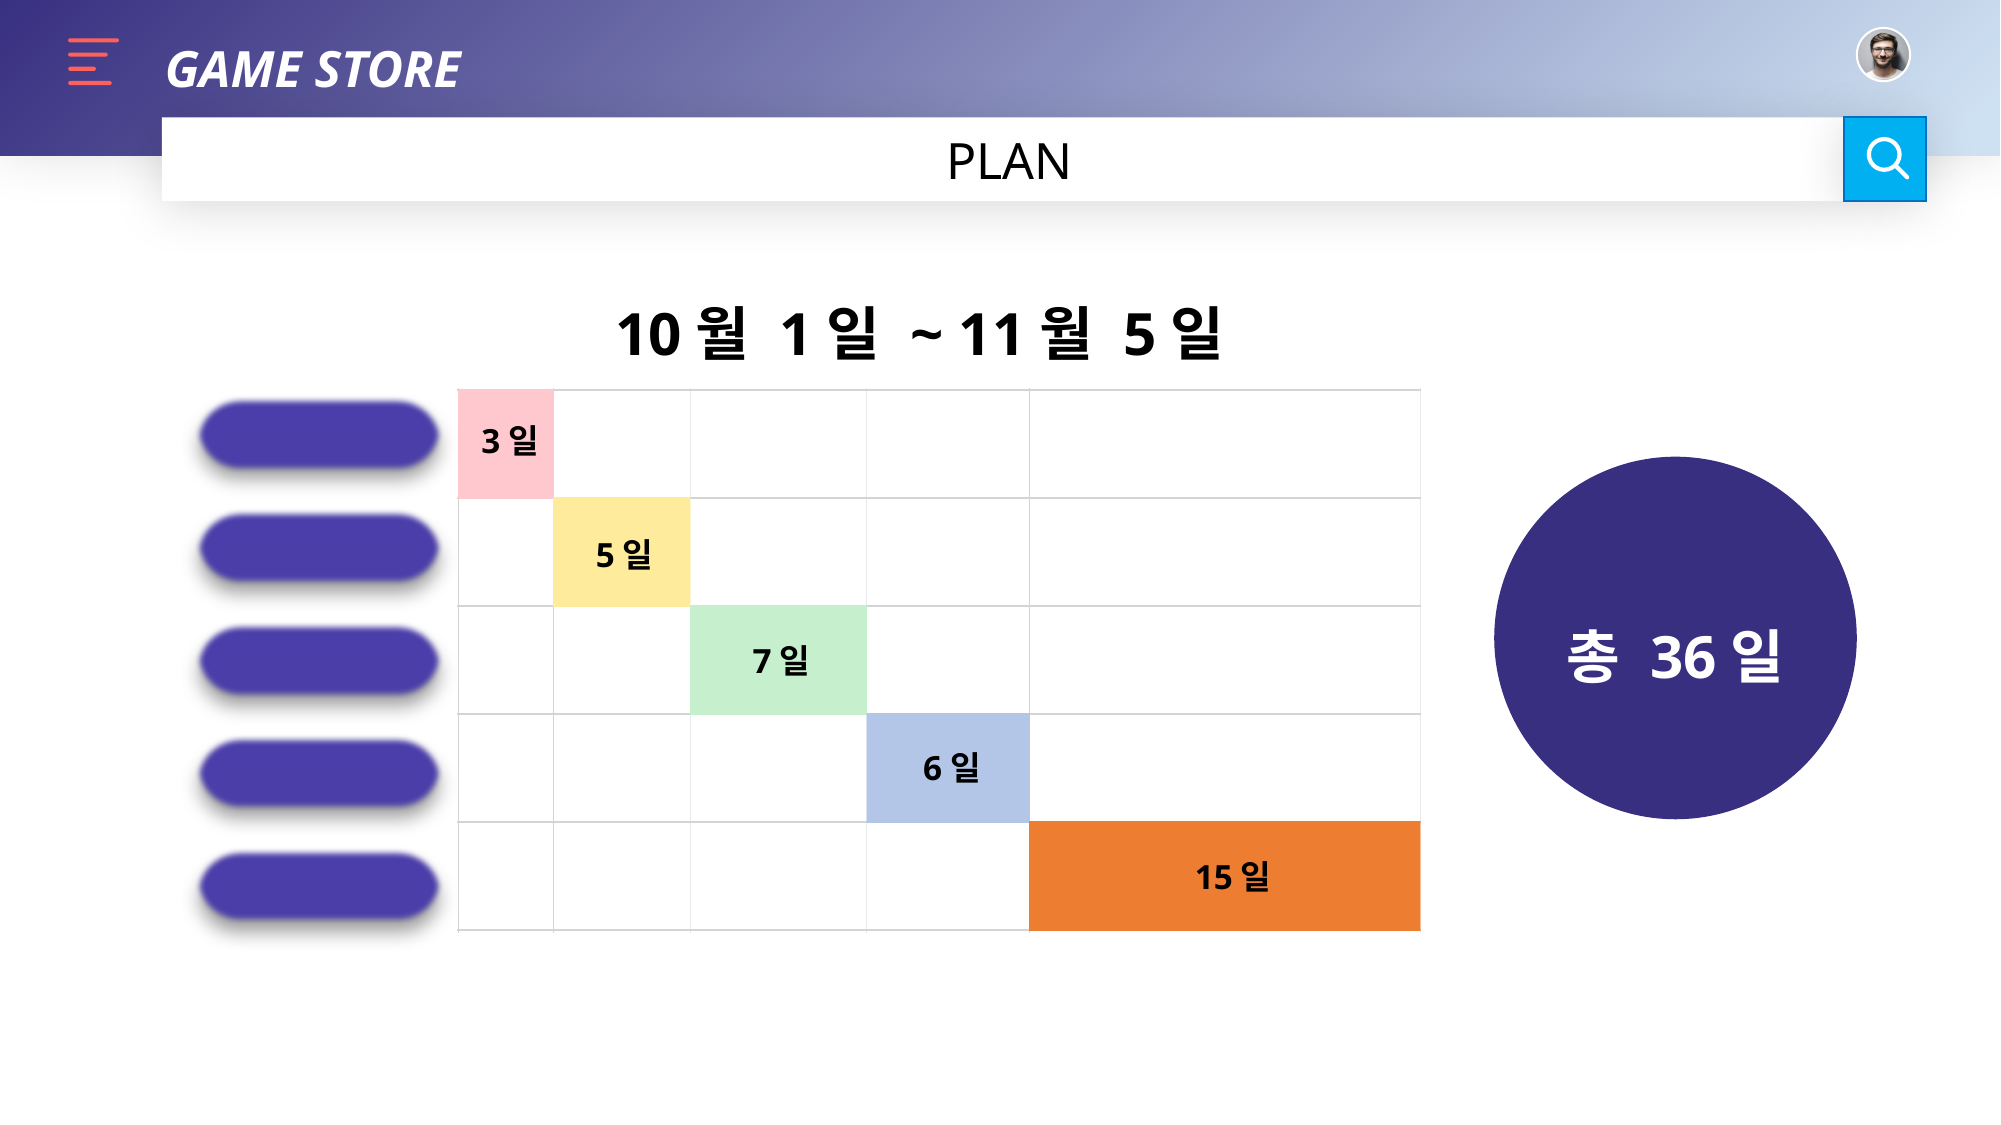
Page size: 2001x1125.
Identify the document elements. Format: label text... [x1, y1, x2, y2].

text_box [1843, 116, 1927, 202]
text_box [68, 38, 119, 86]
text_box 1. 주제 선정 [205, 406, 433, 463]
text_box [1866, 136, 1904, 182]
text_box 3. DB 설계 [205, 632, 433, 689]
text_box 10월 1일 ~ 11월 5일 [600, 289, 1396, 375]
text_box 2. 기능 설계 [205, 519, 433, 576]
picture [457, 388, 1421, 933]
text_box 총 36일 [1493, 455, 1858, 821]
text_box GAME STORE [0, 0, 2000, 156]
text_box [1855, 26, 1912, 83]
text_box 5. 개발 [205, 858, 433, 914]
text_box 4. 화면 설계 [205, 745, 433, 802]
